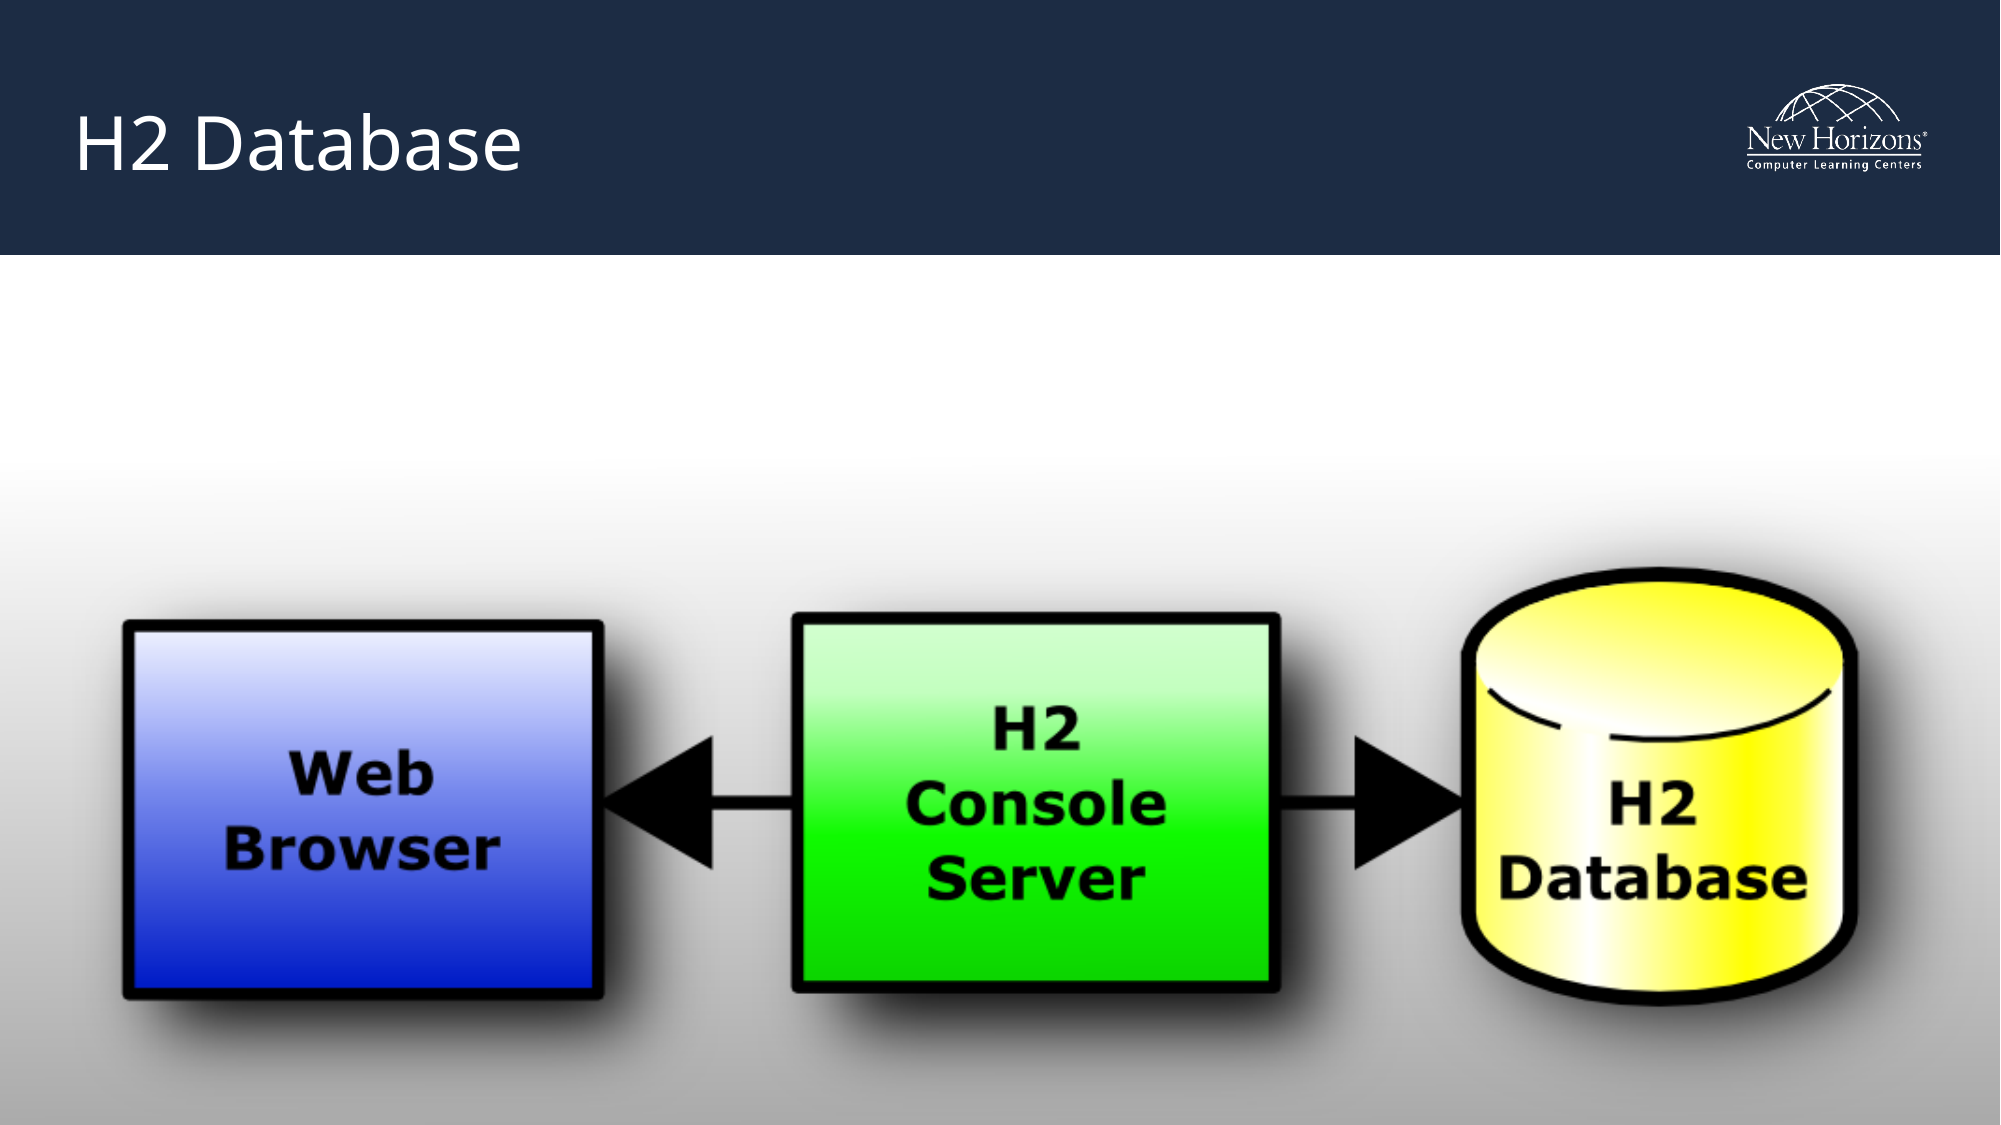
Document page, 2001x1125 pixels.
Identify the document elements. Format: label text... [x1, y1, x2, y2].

text_box [0, 0, 2000, 256]
picture [1733, 61, 1941, 194]
picture [0, 455, 2000, 1125]
text_box H2 Database [59, 87, 1552, 193]
